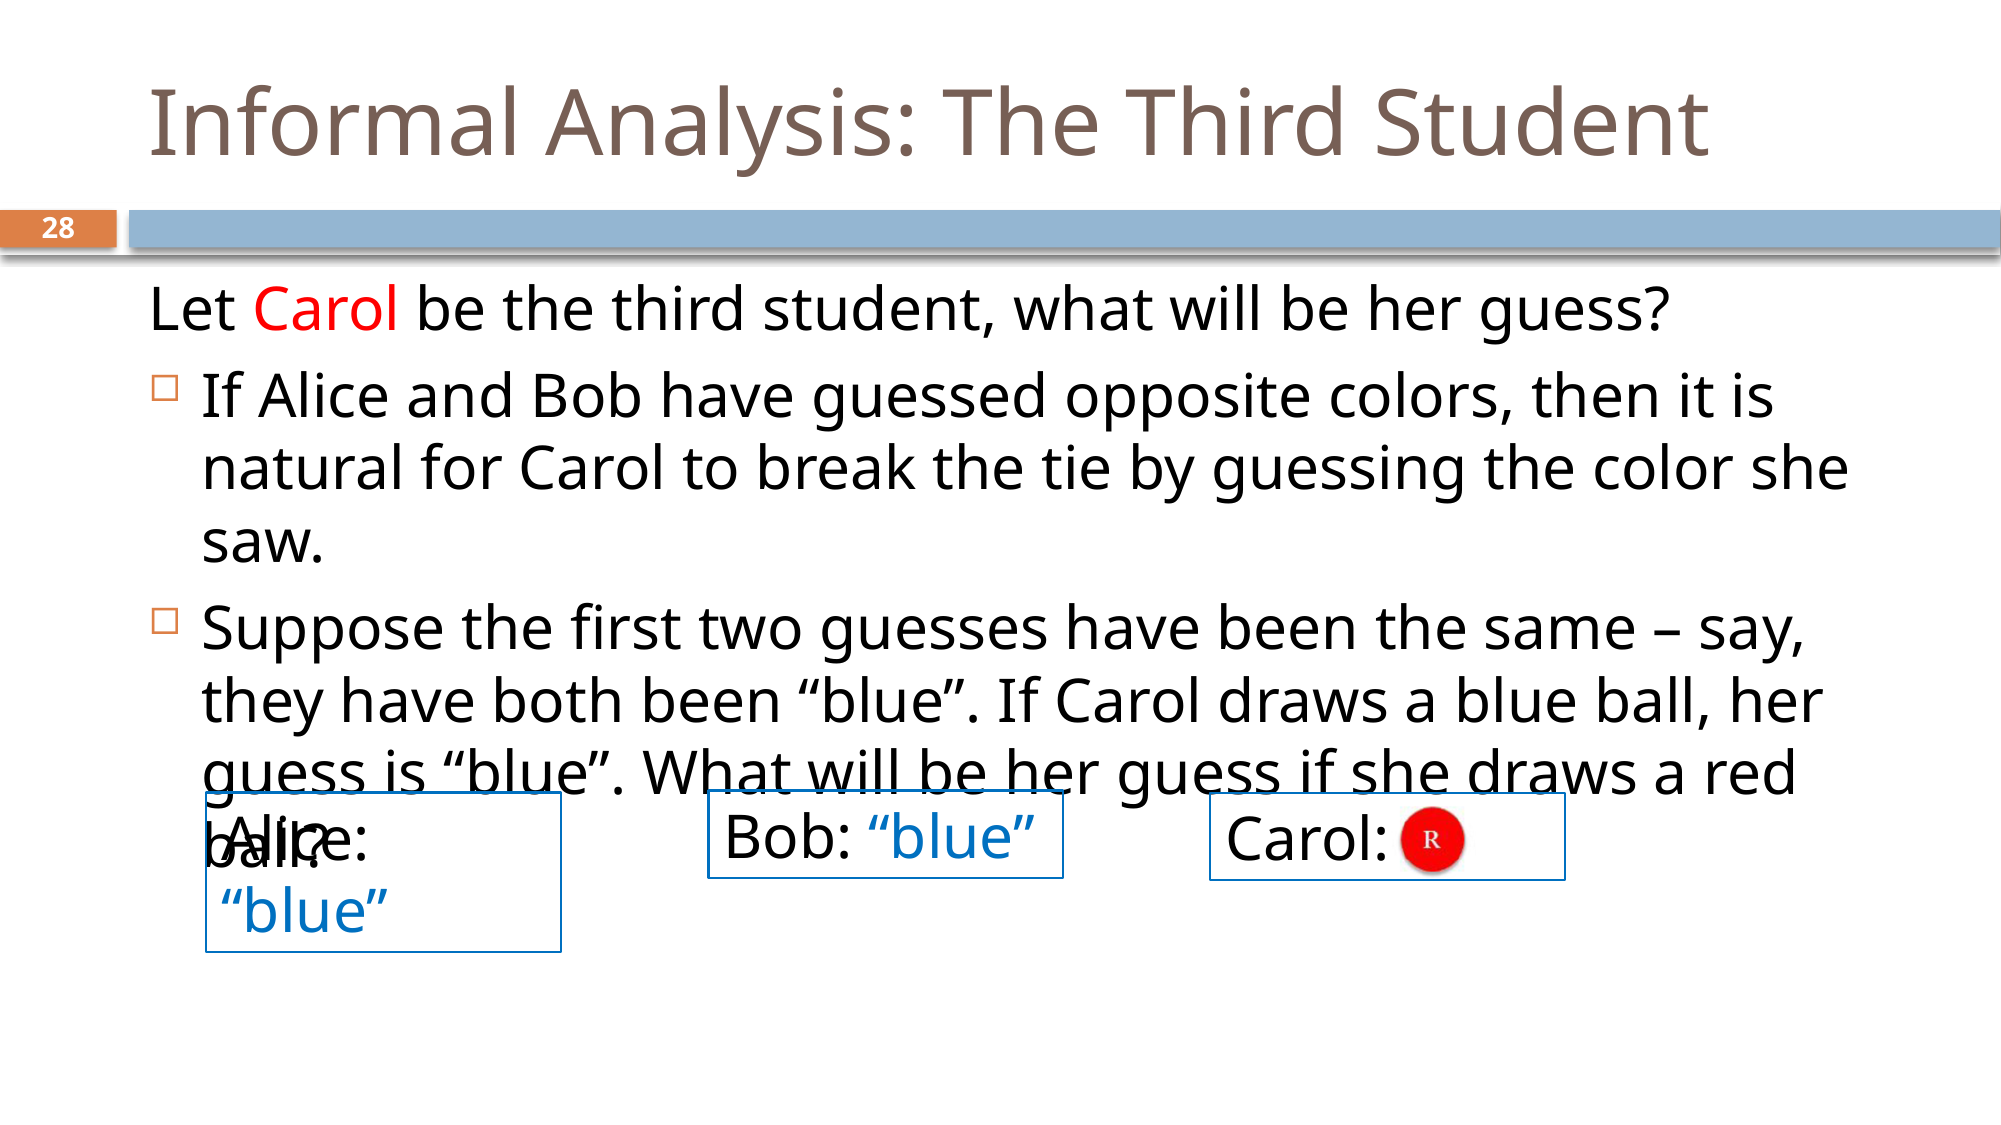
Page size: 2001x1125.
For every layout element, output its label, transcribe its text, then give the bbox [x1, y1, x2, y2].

text_box Bob: “blue” [708, 790, 1064, 878]
picture [1387, 803, 1477, 880]
text_box Alice: “blue” [206, 792, 562, 953]
text_box Carol: [1210, 792, 1566, 880]
list Let Carol be the third student, what will be her guess? If Alice and Bob have guessed opposite colors, then it is natural for Carol to break the tie by guessing the color she saw. Suppose the first two guesses have been the same – say, they have both been “blue”. If Carol draws a blue ball, her guess is “blue”. What will be her guess if she draws a red ball? [133, 262, 1918, 1000]
slide_number 28 [0, 208, 117, 249]
title Informal Analysis: The Third Student [133, 37, 1918, 200]
